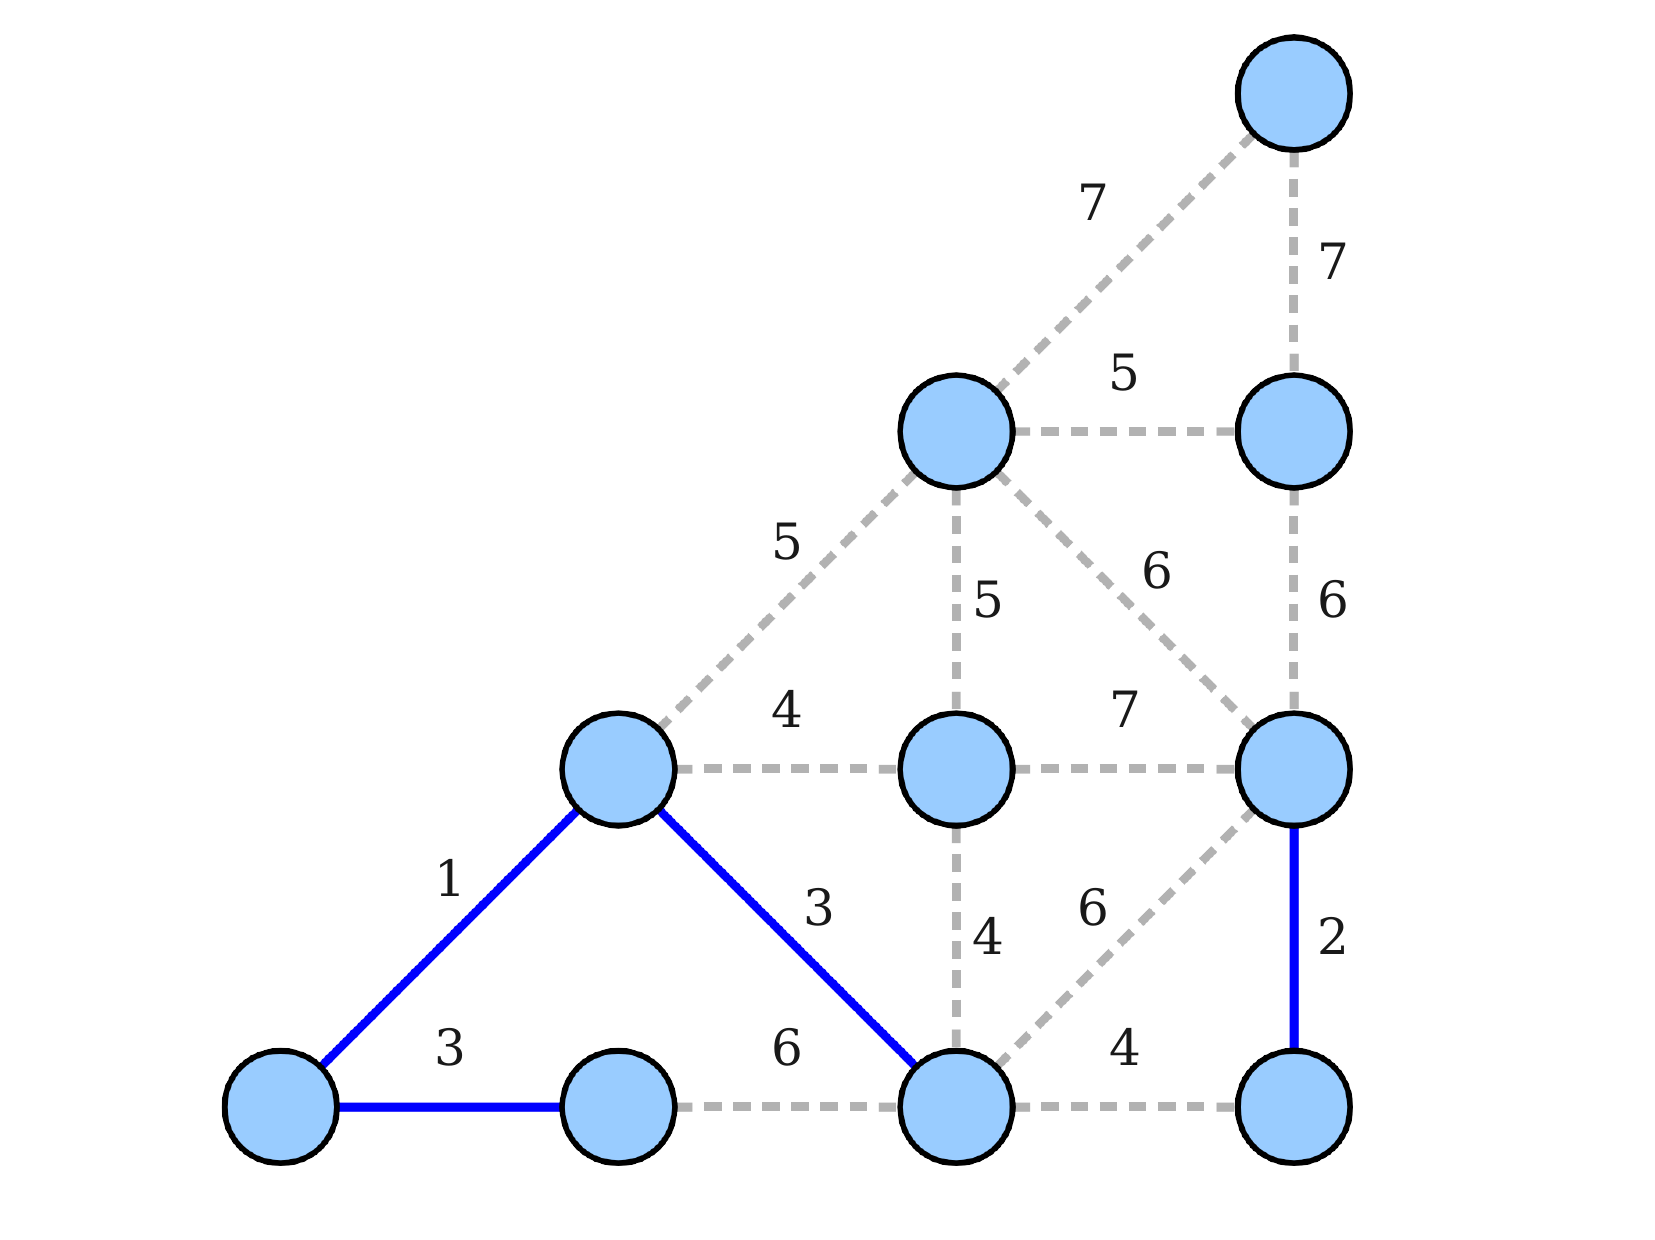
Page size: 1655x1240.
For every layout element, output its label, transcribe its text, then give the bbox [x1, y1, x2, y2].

text_box 4 [1107, 1016, 1144, 1076]
text_box 3 [432, 1016, 469, 1076]
text_box 6 [769, 1016, 806, 1076]
text_box 6 [1138, 536, 1175, 599]
text_box [221, 34, 1353, 1166]
text_box 7 7 5 [1074, 169, 1352, 401]
